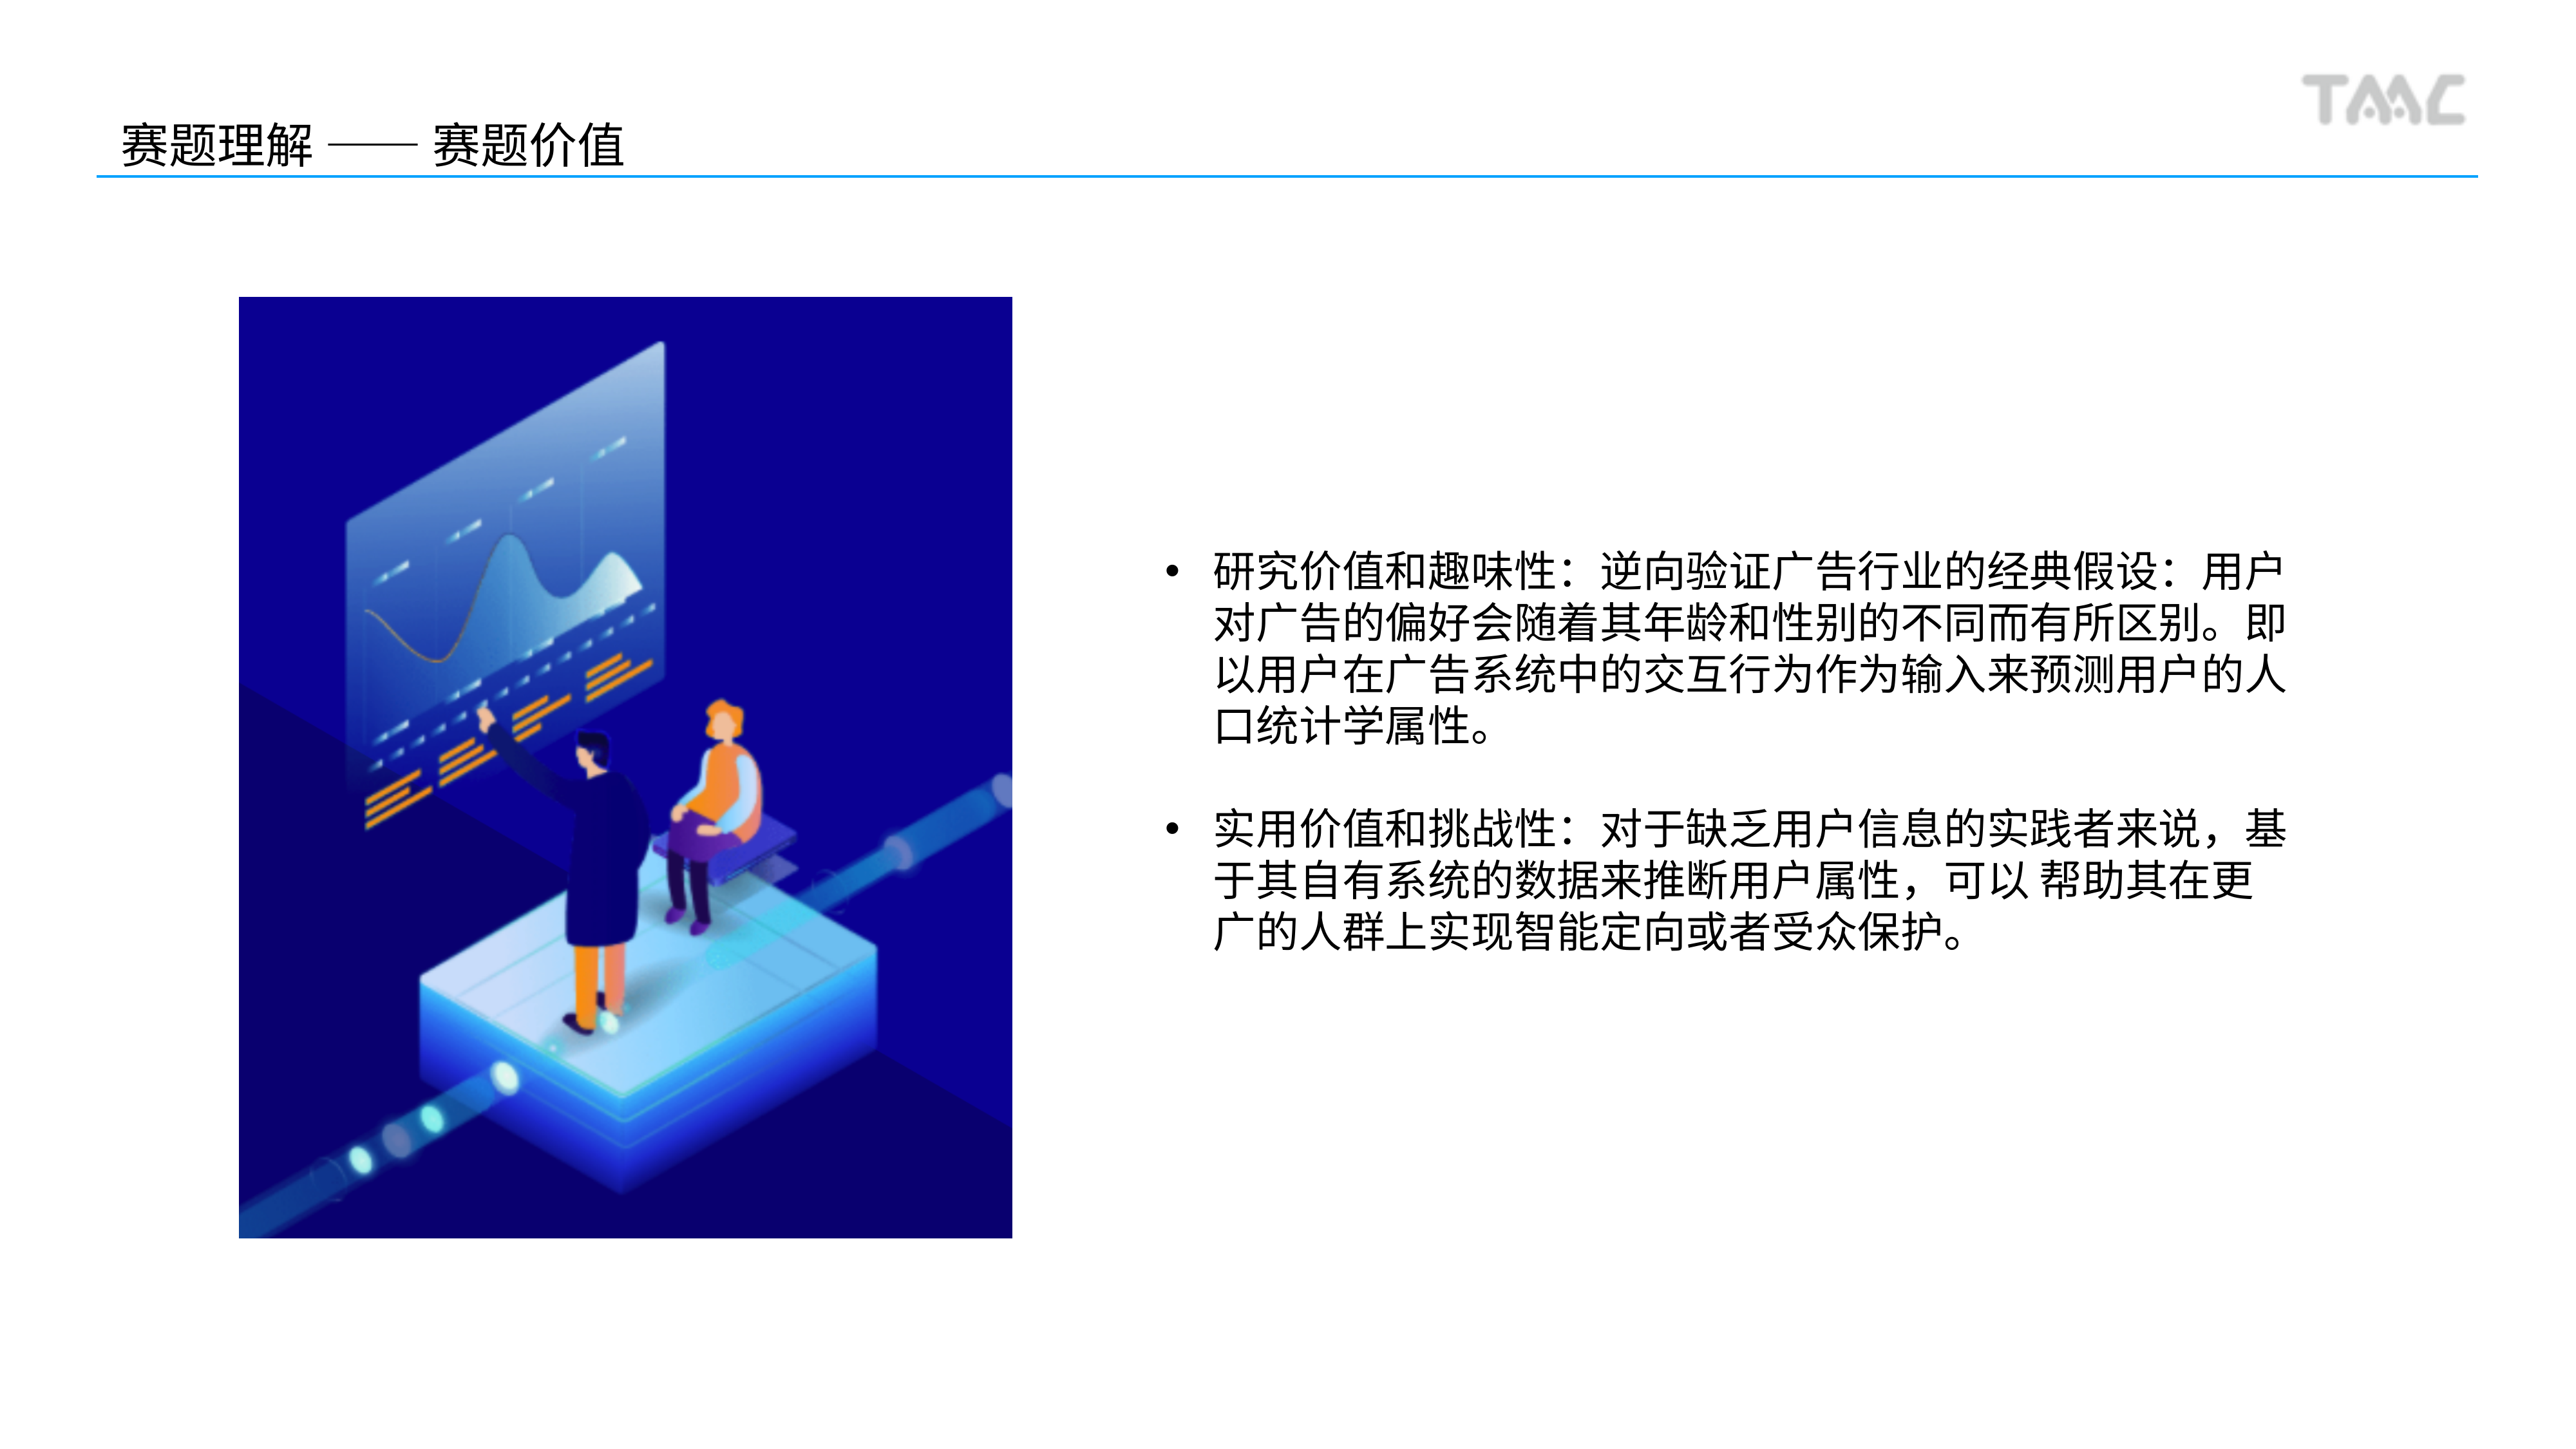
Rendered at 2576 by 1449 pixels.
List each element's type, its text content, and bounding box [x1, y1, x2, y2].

text_box 研究价值和趣味性：逆向验证广告行业的经典假设：用户对广告的偏好会随着其年龄和性别的不同而有所区别。即以用户在广告系统中的交互行为作为输入来预测用户的人口统计学属性。 实用价值和挑战性：对于缺乏用户信息的实践者来说，基于其自有系统的数据来推断用户属性，可以 帮助其在更广的人群上实现智能定向或者受众保护。 [1157, 485, 2300, 964]
picture [2278, 37, 2510, 147]
picture [239, 296, 1012, 1239]
text_box 赛题理解 —— 赛题价值 [113, 108, 2202, 181]
